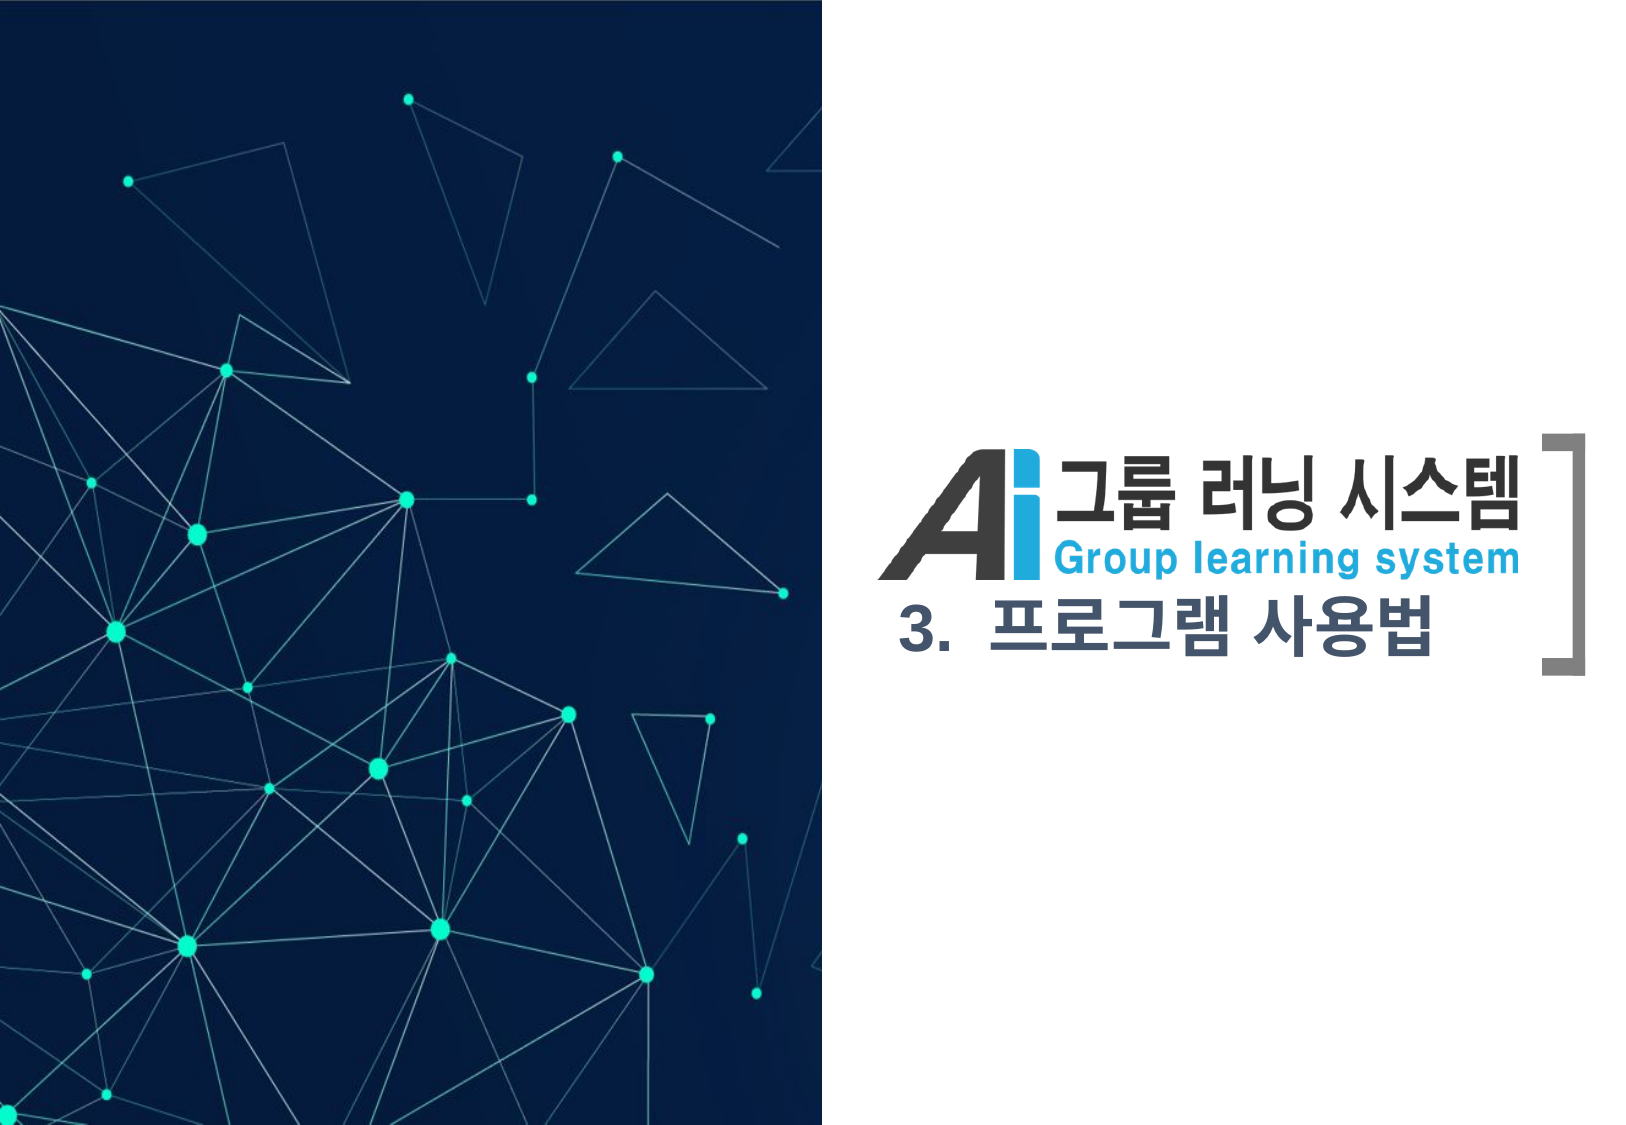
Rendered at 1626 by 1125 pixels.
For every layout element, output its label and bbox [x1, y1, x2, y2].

text_box [1542, 433, 1586, 676]
text_box [865, 448, 1518, 674]
picture [0, 0, 822, 1125]
